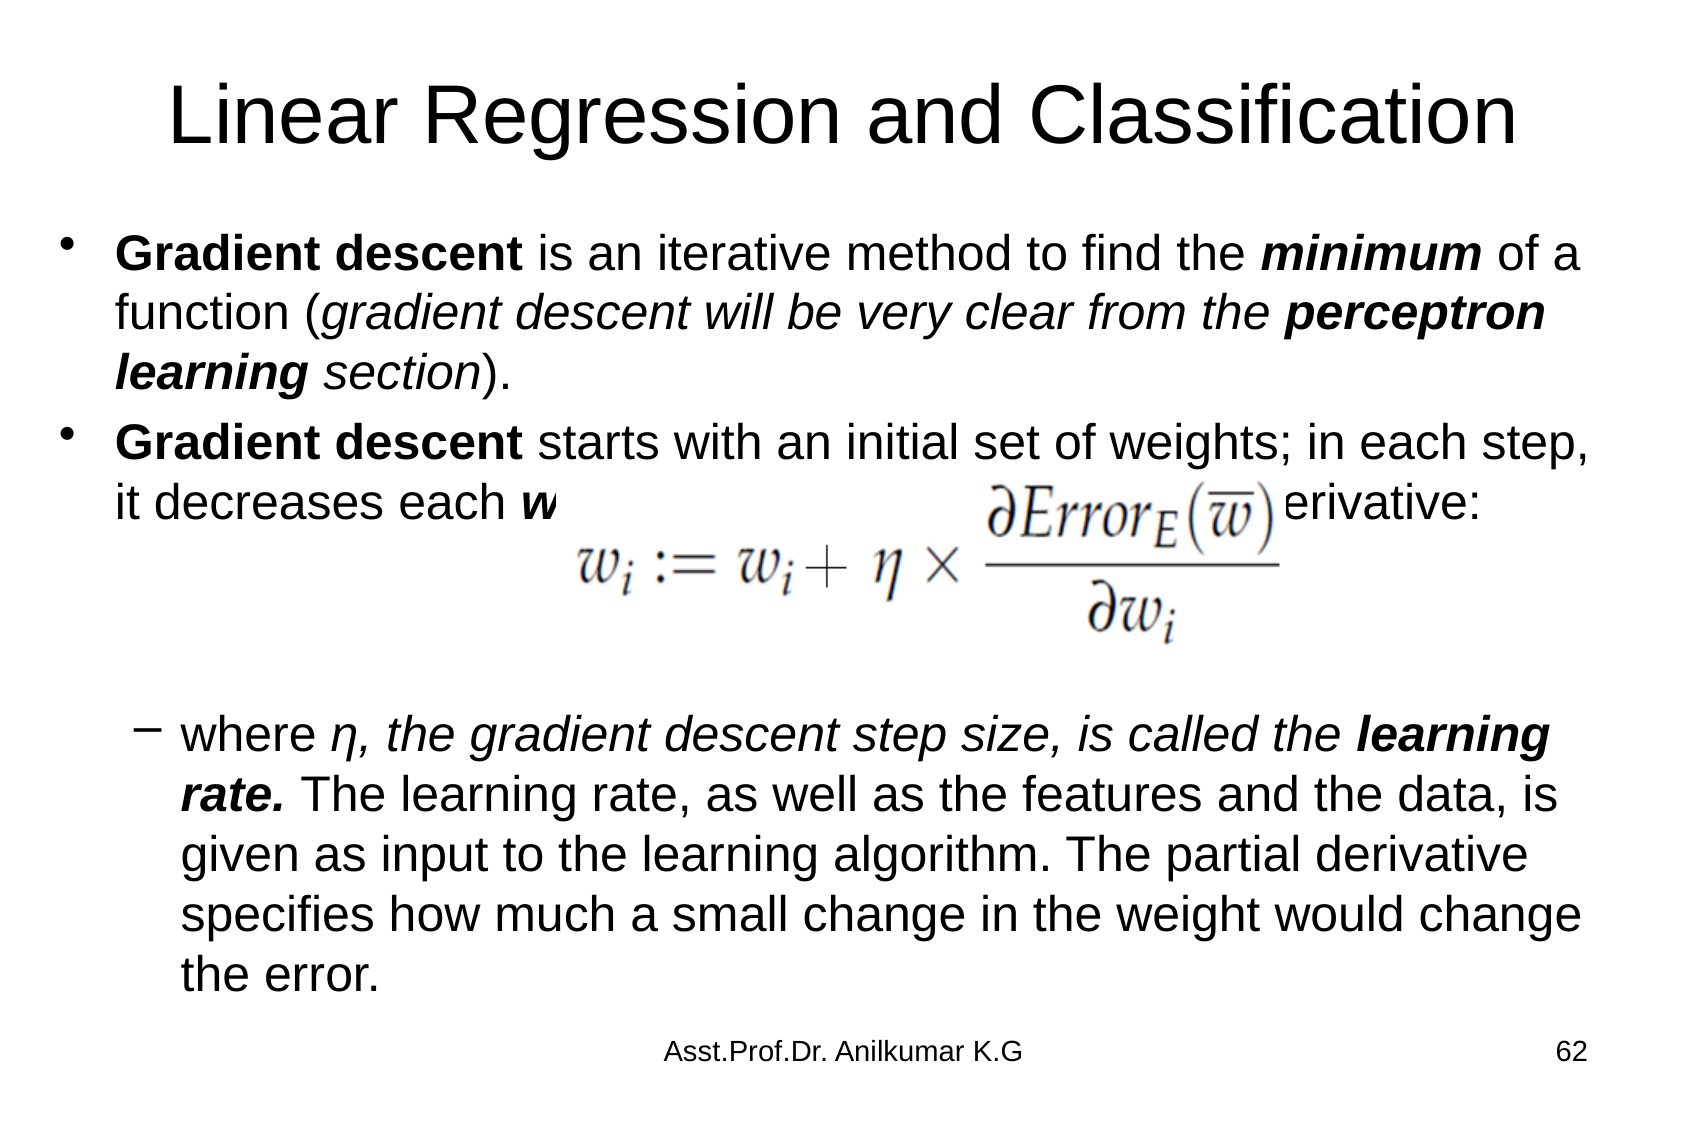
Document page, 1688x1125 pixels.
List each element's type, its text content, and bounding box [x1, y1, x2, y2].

title Linear Regression and Classification [84, 44, 1604, 176]
list Gradient descent is an iterative method to find the minimum of a function (gradient descent will be very clear from the perceptron learning section). Gradient descent starts with an initial set of weights; in each step, it decreases each weight in proportion to its partial derivative: where η, the gradient descent step size, is called the learning rate. The learning rate, as well as the features and the data, is given as input to the learning algorithm. The partial derivative specifies how much a small change in the weight would change the error. [43, 212, 1644, 1006]
picture [555, 476, 1287, 649]
footer Asst.Prof.Dr. Anilkumar K.G [576, 1024, 1112, 1103]
slide_number 62 [1209, 1024, 1604, 1103]
